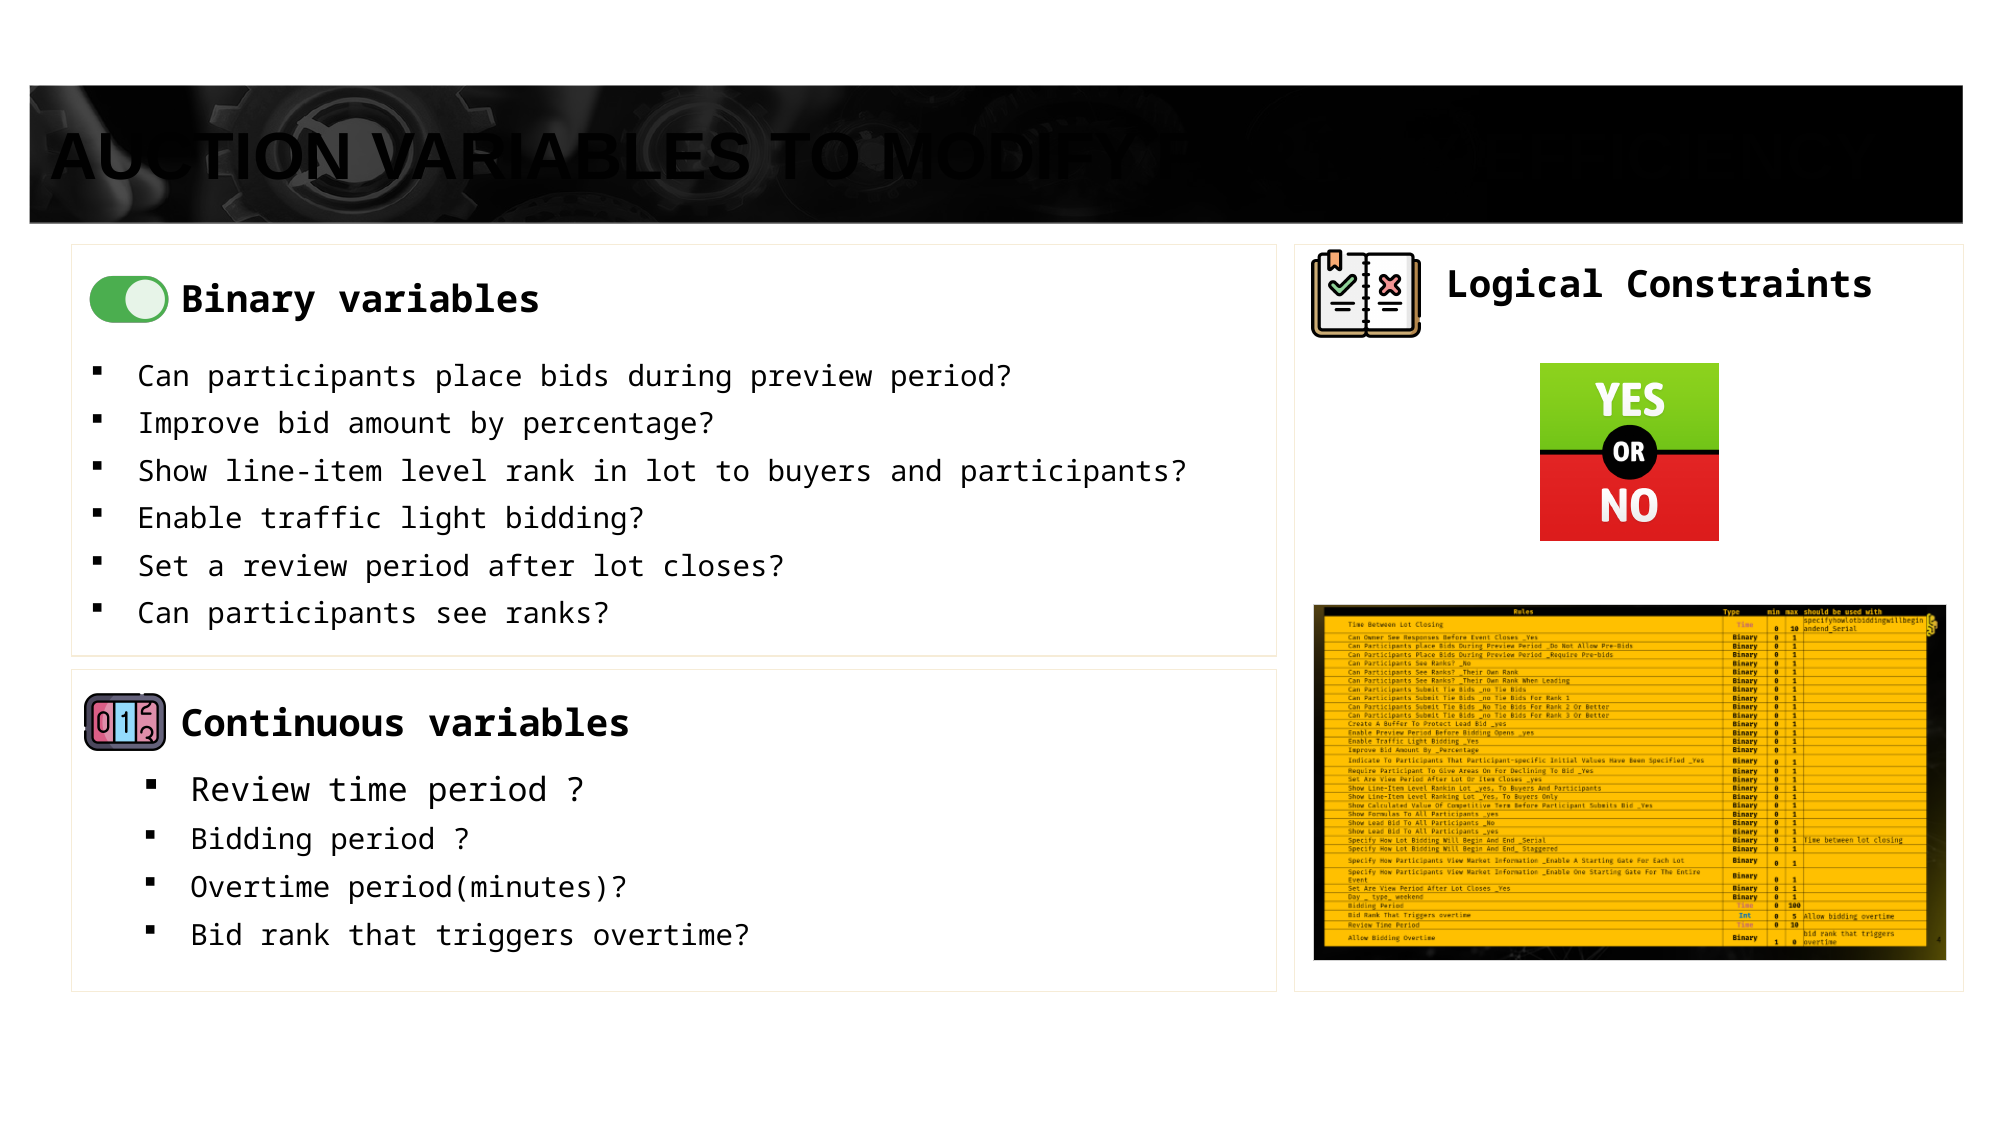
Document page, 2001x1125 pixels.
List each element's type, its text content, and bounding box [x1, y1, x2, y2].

picture [1311, 239, 1421, 348]
text_box Binary variables [172, 267, 580, 327]
picture [1540, 363, 1719, 541]
text_box Review time period ? Bidding period ? Overtime period(minutes)? Bid rank that triggers overtime? [128, 760, 1191, 959]
text_box Continuous variables [166, 691, 666, 752]
picture [84, 681, 166, 763]
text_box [29, 85, 1963, 224]
text_box Can participants place bids during preview period? Improve bid amount by percentage? Show line-item level rank in lot to buyers and participants? Enable traffic light bidding? Set a review period after lot closes? Can participants see ranks? [75, 349, 1281, 638]
picture [86, 258, 172, 344]
picture [1314, 605, 1946, 960]
text_box Logical Constraints [1431, 252, 1947, 313]
text_box [71, 244, 1277, 657]
text_box [1294, 244, 1964, 992]
text_box [71, 669, 1277, 992]
